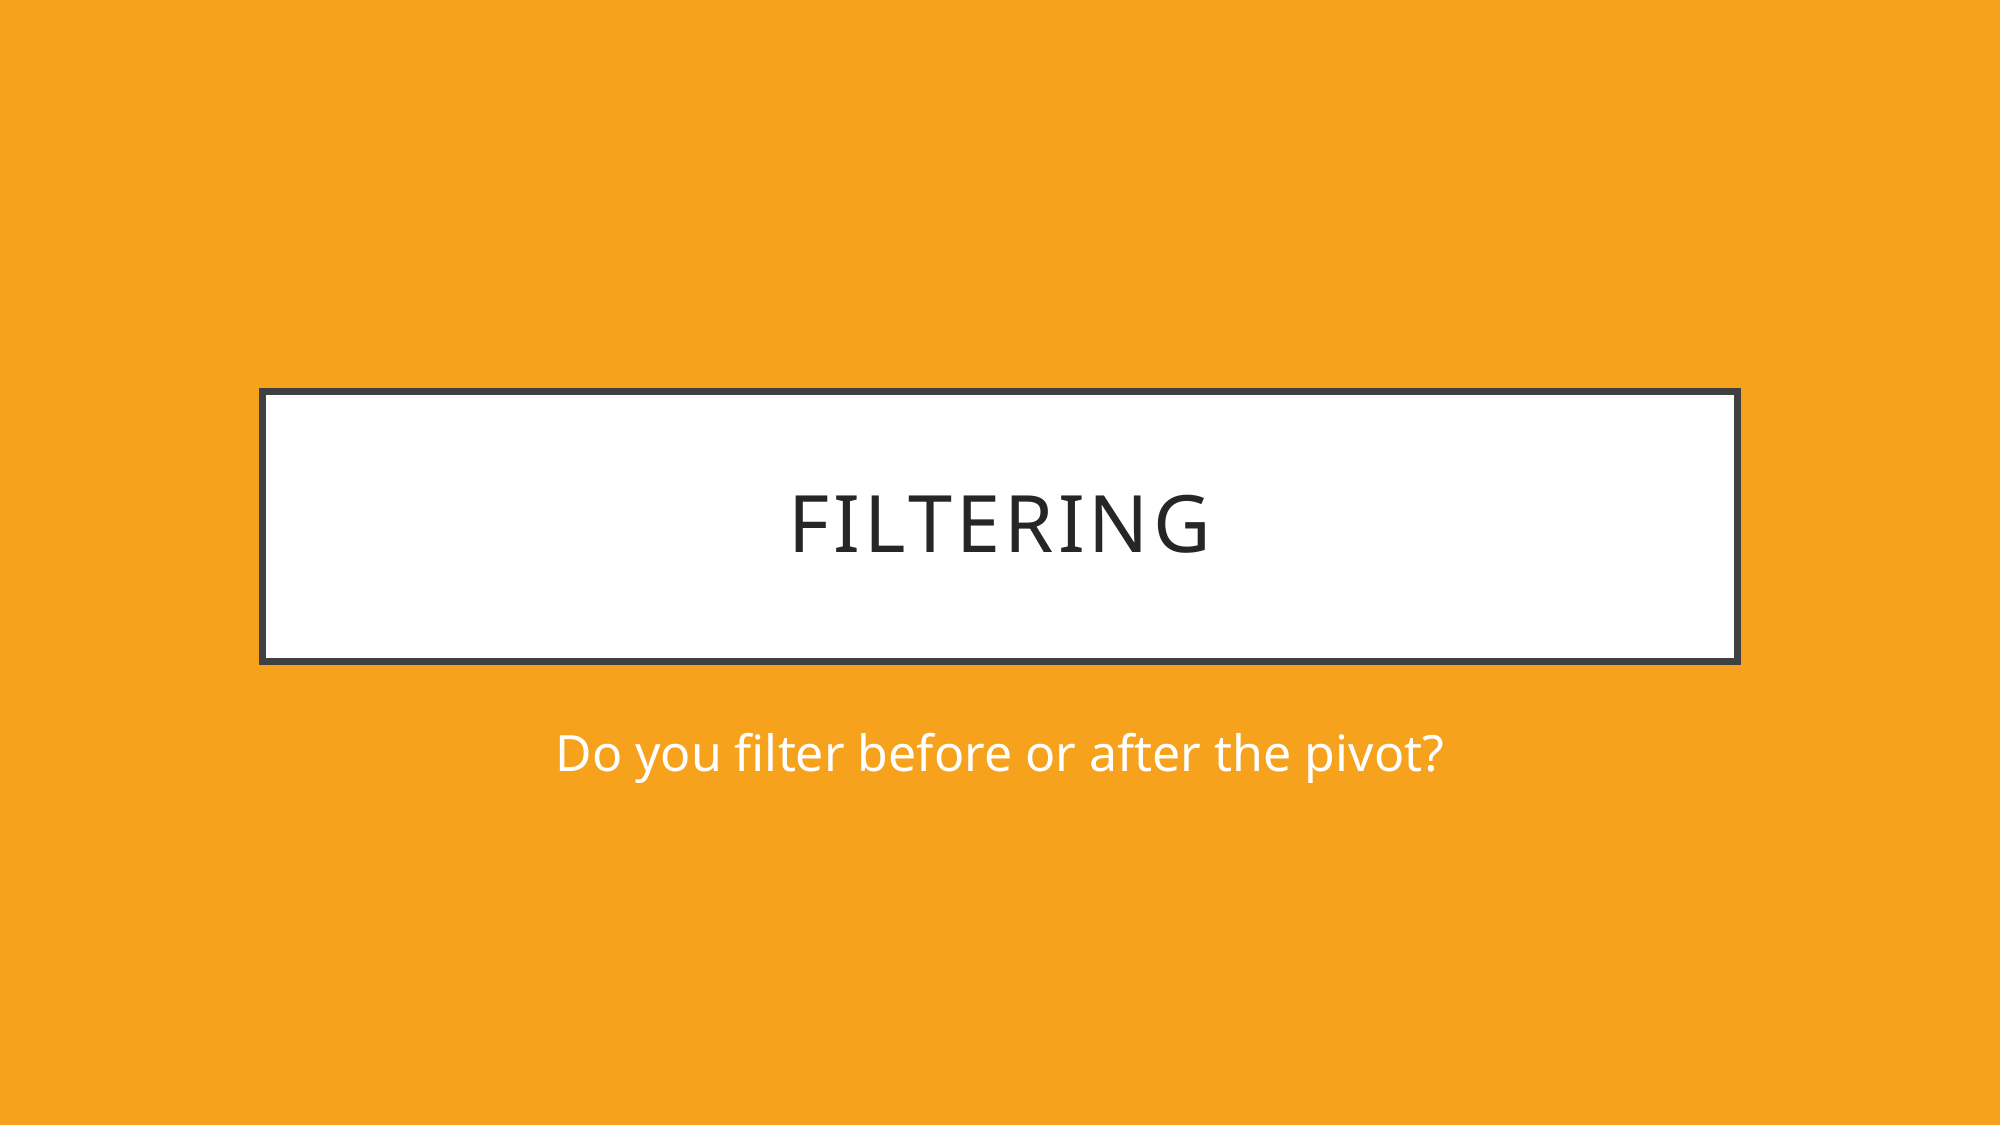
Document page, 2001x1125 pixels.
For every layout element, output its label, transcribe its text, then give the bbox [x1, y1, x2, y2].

title Filtering [259, 388, 1741, 665]
list Do you filter before or after the pivot? [442, 713, 1558, 922]
